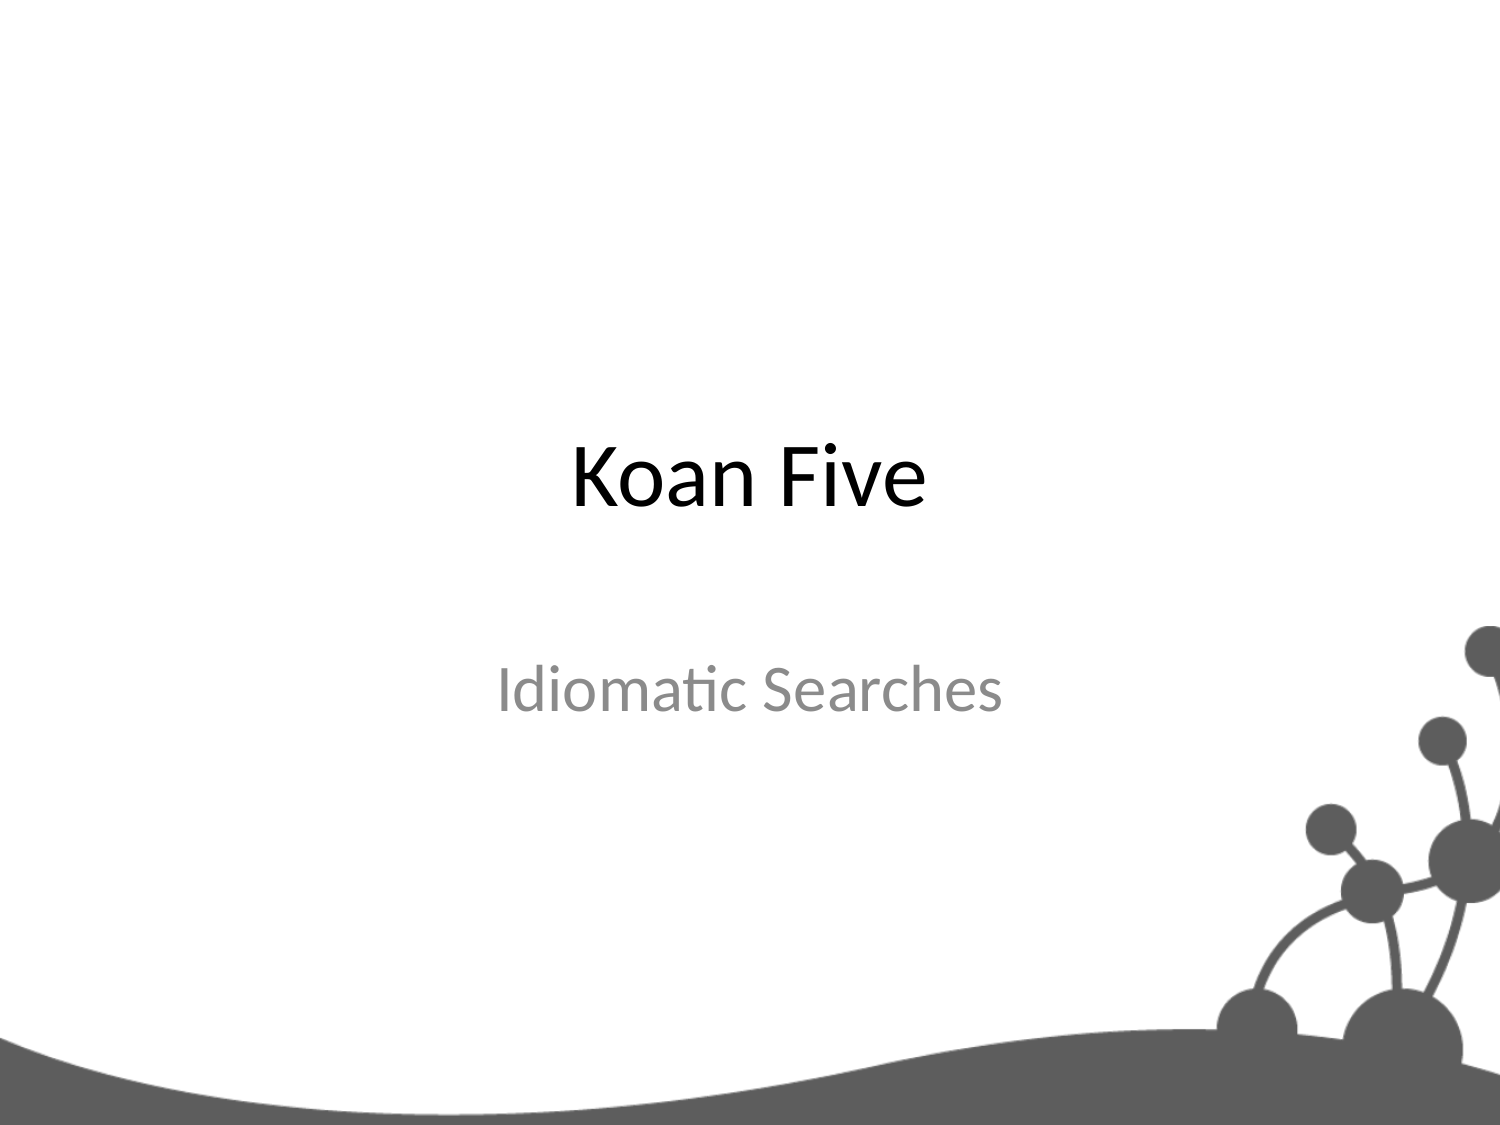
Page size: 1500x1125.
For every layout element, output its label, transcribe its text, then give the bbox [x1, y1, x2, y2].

title Koan Five [112, 349, 1388, 591]
subtitle Idiomatic Searches [225, 637, 1275, 925]
